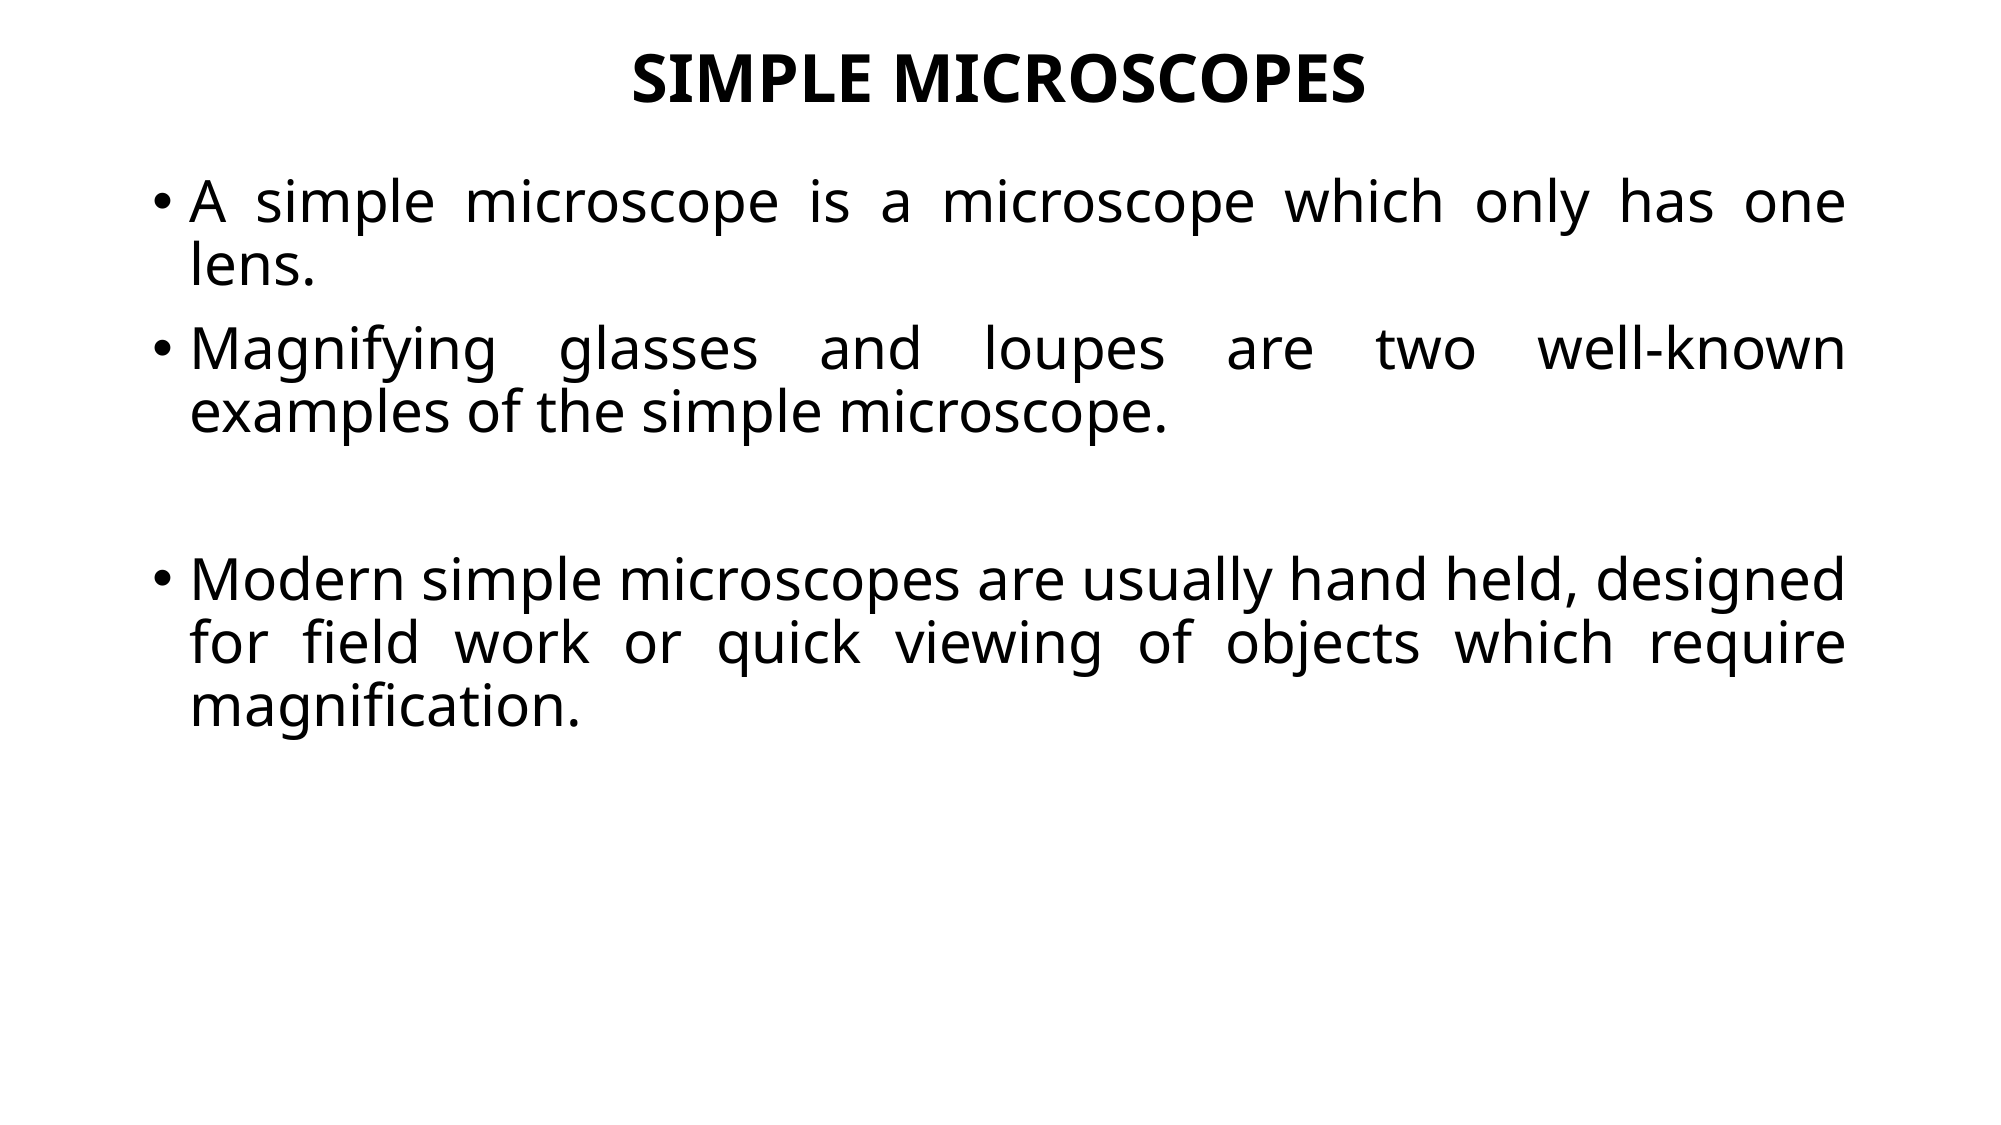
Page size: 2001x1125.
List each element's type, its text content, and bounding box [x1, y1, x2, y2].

list A simple microscope is a microscope which only has one lens. Magnifying glasses and loupes are two well-known examples of the simple microscope. Modern simple microscopes are usually hand held, designed for field work or quick viewing of objects which require magnification. [137, 164, 1863, 1014]
title SIMPLE MICROSCOPES [137, 19, 1863, 142]
